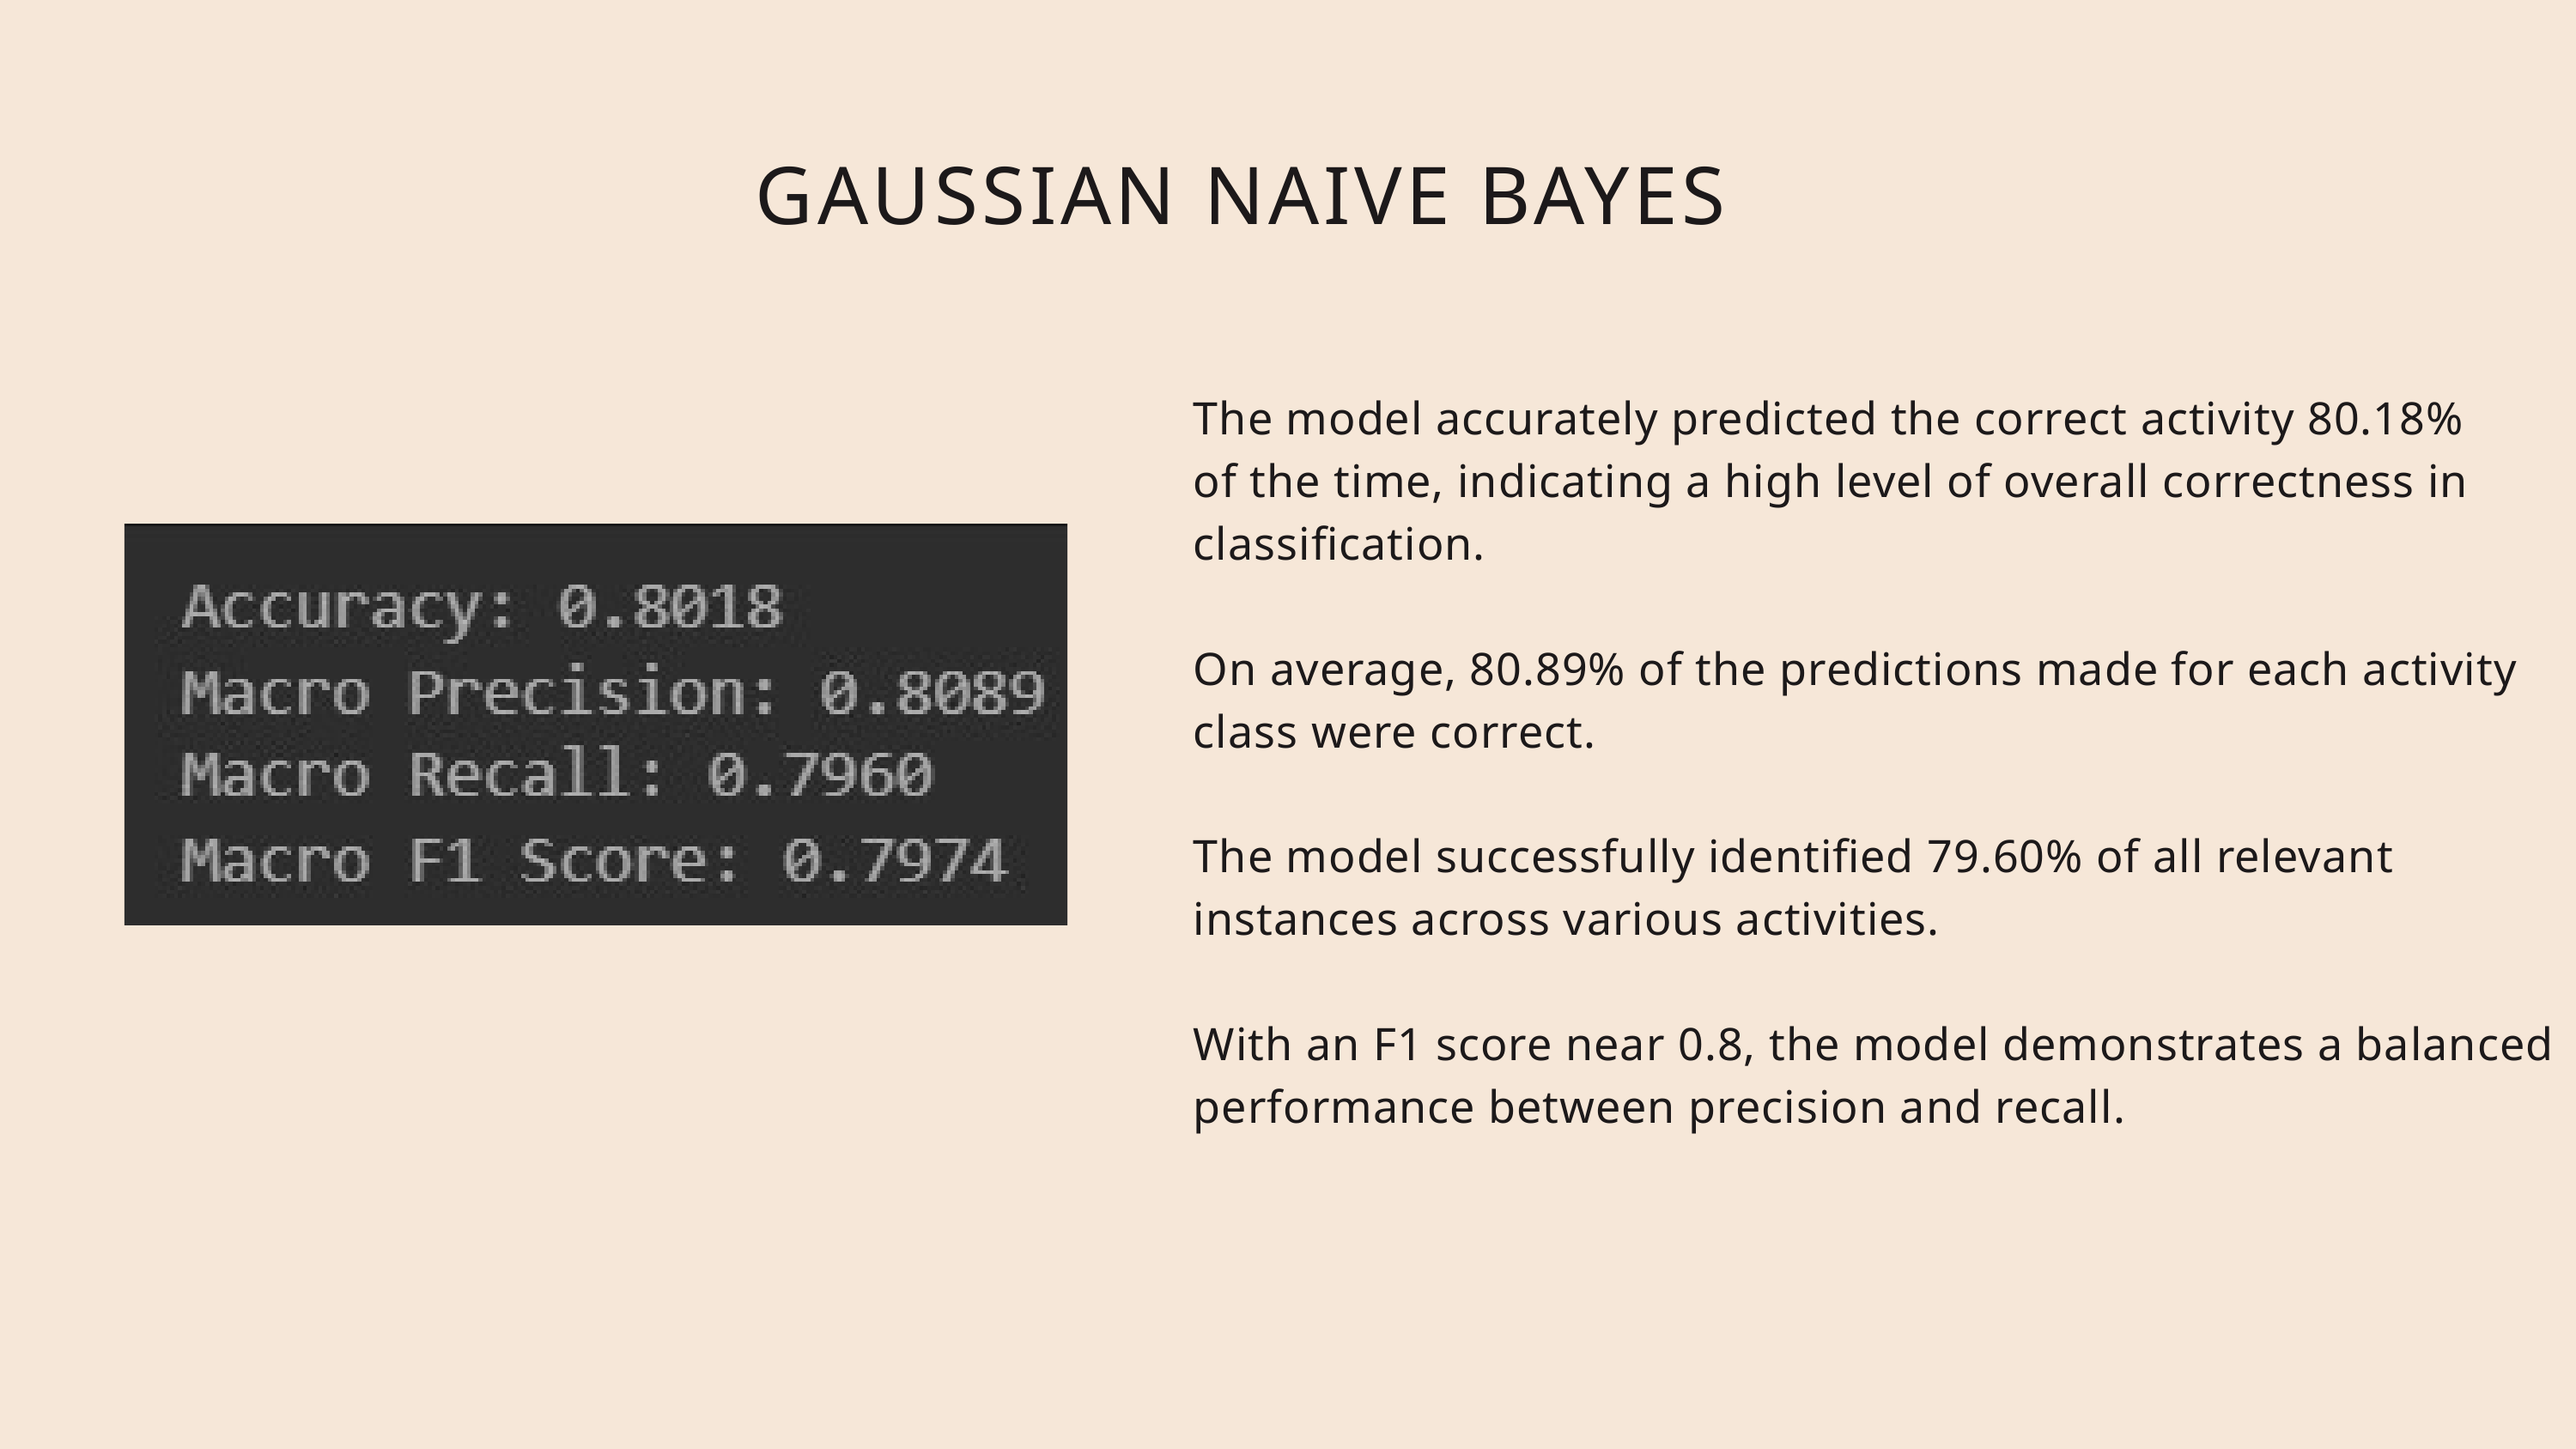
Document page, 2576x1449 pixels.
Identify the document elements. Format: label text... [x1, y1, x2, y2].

text_box The model accurately predicted the correct activity 80.18% of the time, indicating a high level of overall correctness in classification. On average, 80.89% of the predictions made for each activity class were correct. The model successfully identified 79.60% of all relevant instances across various activities. With an F1 score near 0.8, the model demonstrates a balanced performance between precision and recall. [1193, 380, 2576, 1132]
text_box [124, 524, 1068, 925]
text_box GAUSSIAN NAIVE BAYES [616, 144, 1866, 240]
